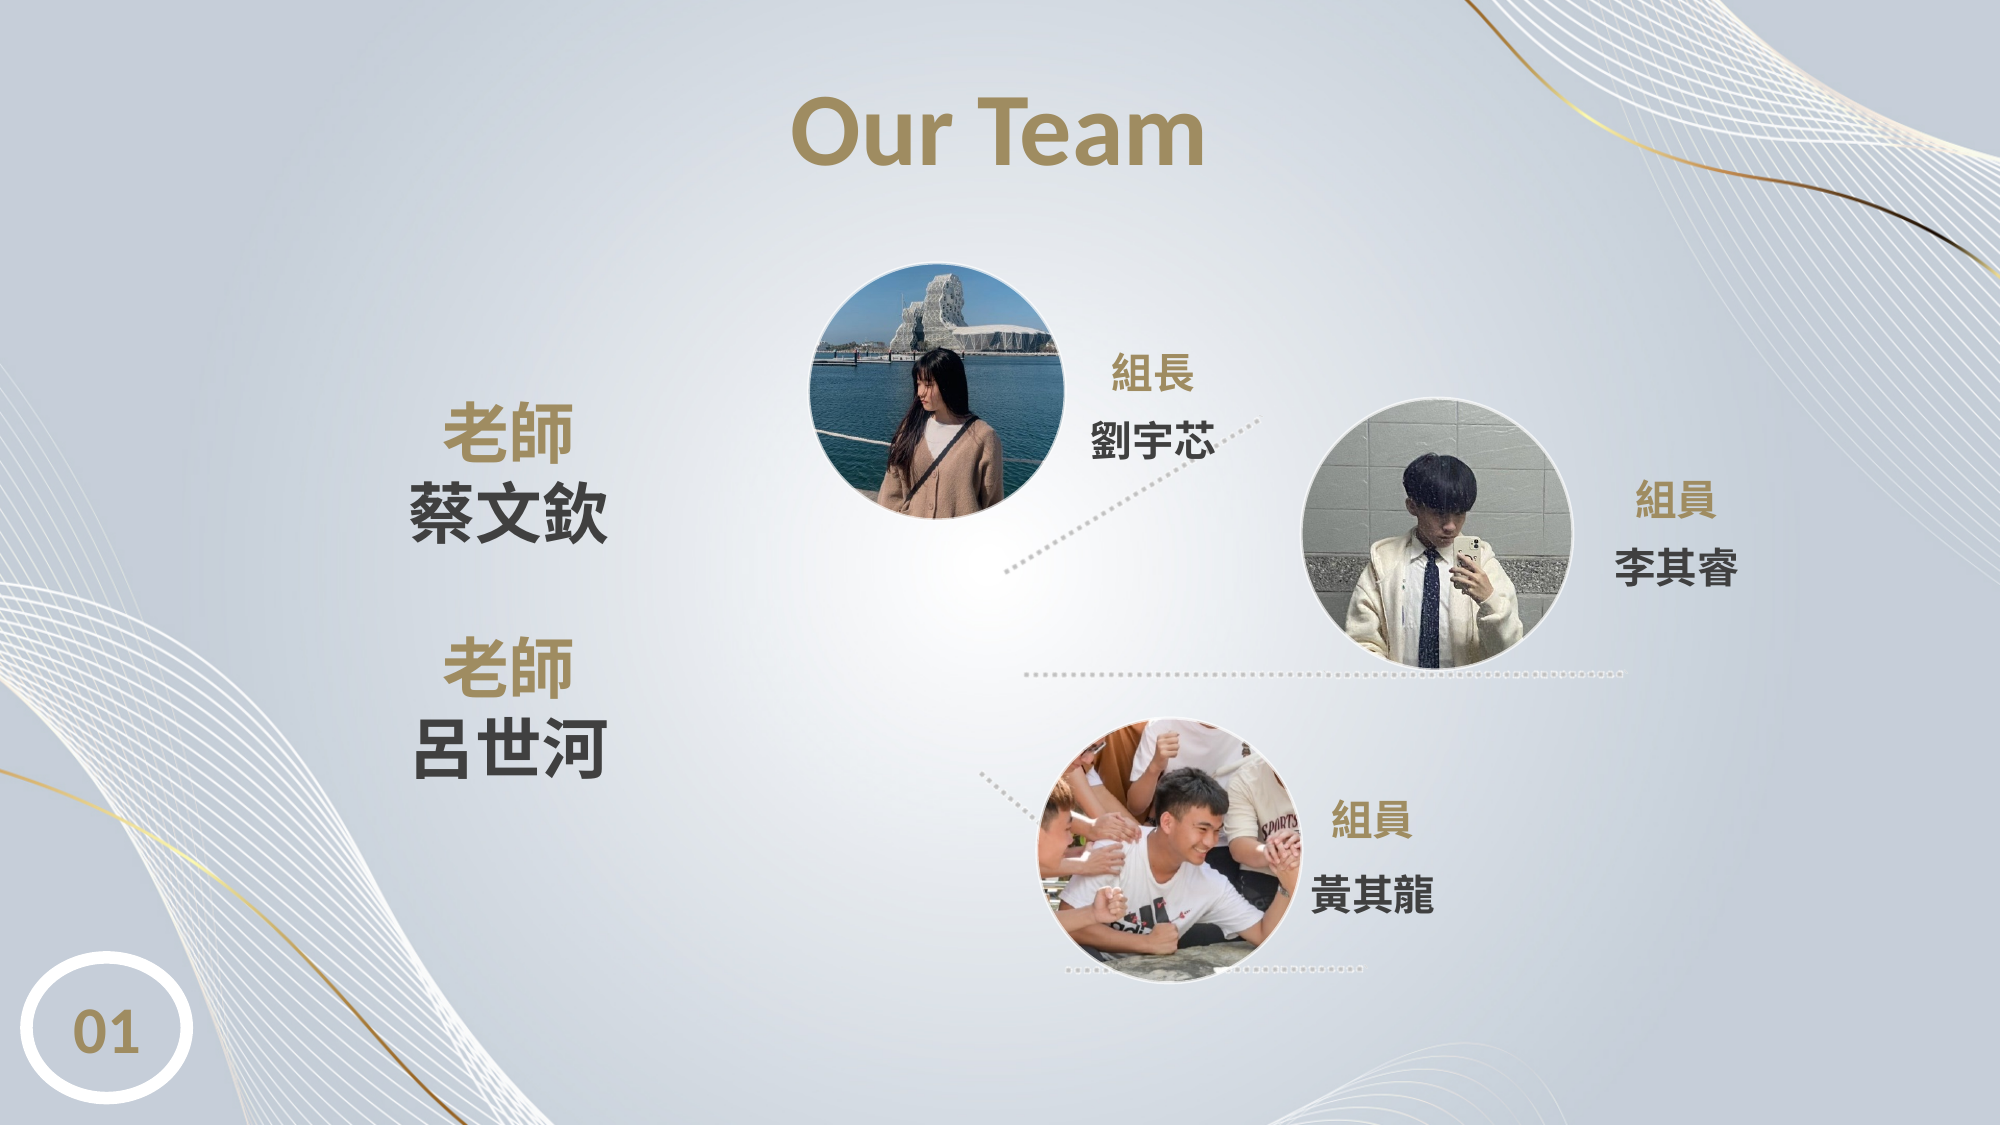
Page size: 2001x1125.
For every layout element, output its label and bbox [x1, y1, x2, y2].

text_box [26, 957, 187, 1099]
text_box [1005, 345, 1301, 461]
text_box [1225, 792, 1521, 915]
picture [0, 0, 2000, 1125]
text_box [1573, 472, 1825, 589]
text_box [1057, 570, 1595, 785]
